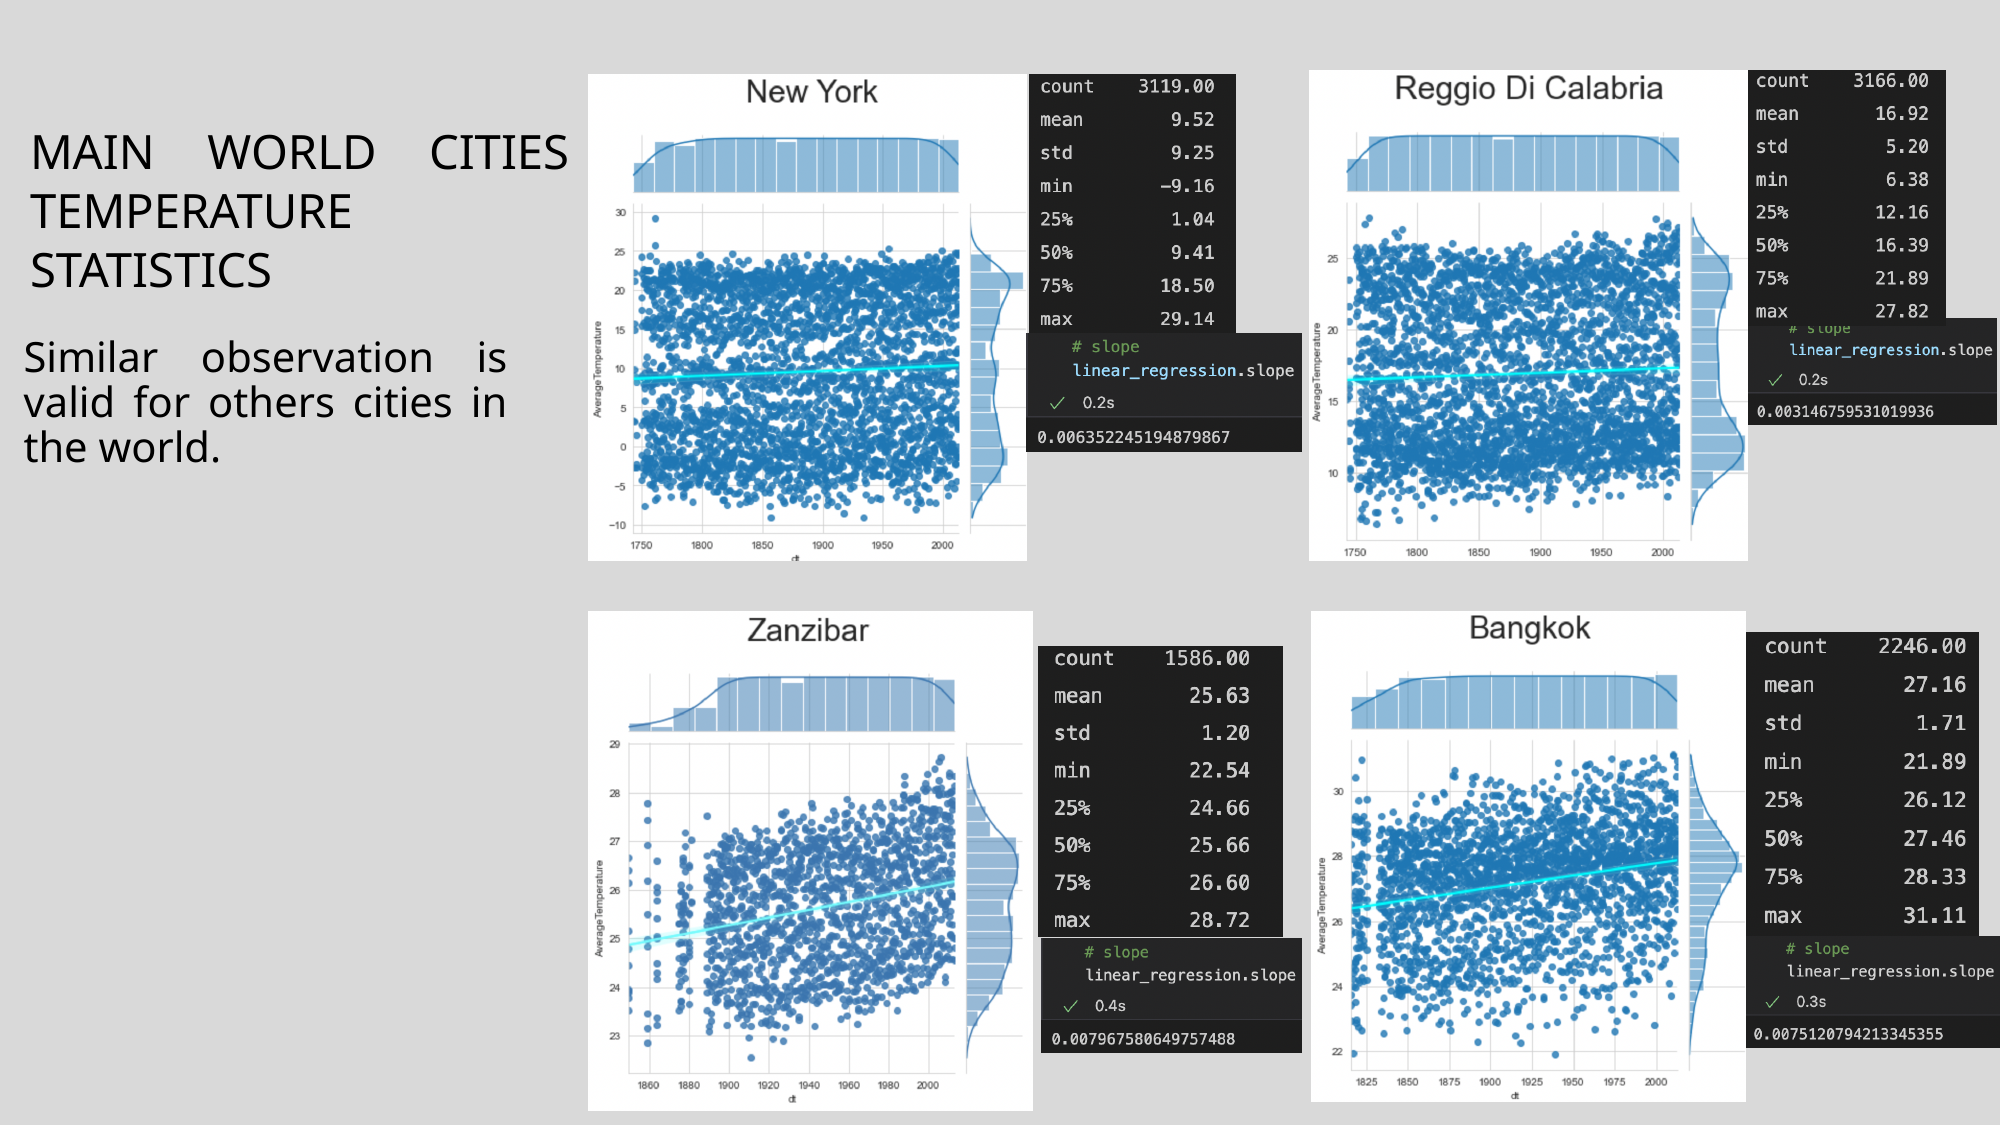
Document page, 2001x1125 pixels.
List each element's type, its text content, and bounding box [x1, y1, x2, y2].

picture [1311, 611, 2000, 1102]
picture [1038, 646, 1283, 937]
picture [587, 611, 1033, 1111]
text_box Similar observation is valid for others cities in the world. [8, 329, 523, 980]
title Main world cities temperature statistics [15, 110, 585, 305]
picture [1041, 938, 1302, 1053]
picture [587, 74, 1302, 561]
picture [1309, 70, 1997, 561]
